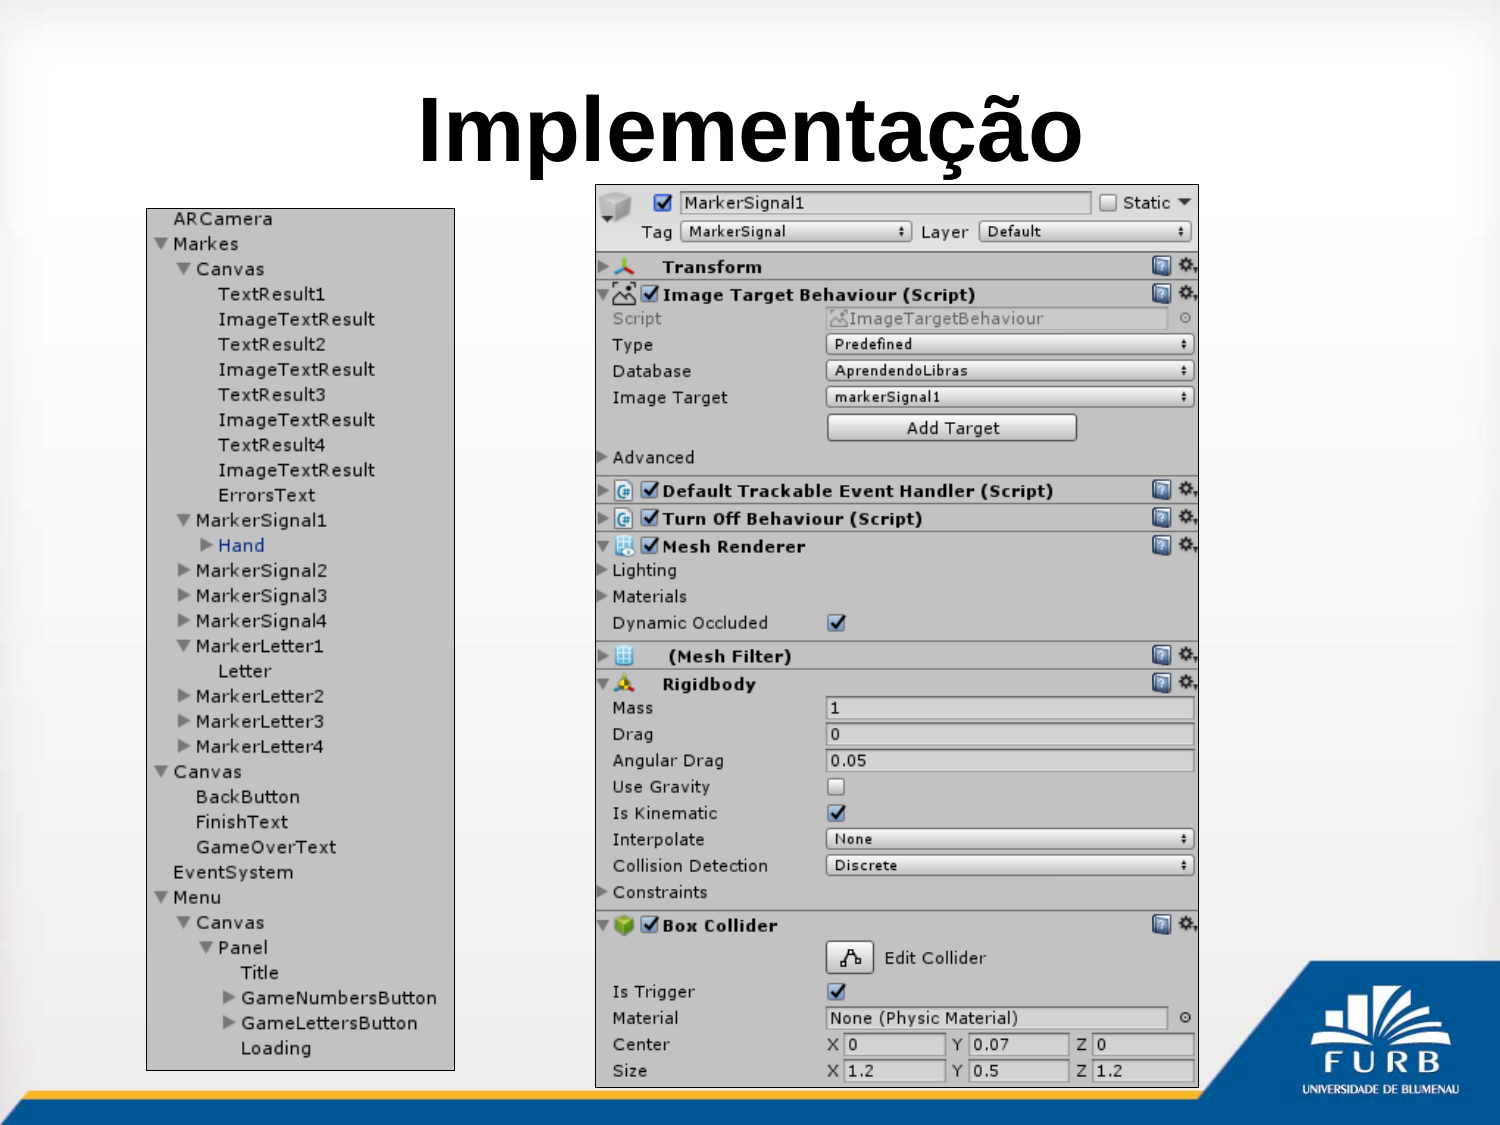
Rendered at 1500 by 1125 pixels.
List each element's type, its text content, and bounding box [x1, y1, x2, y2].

title Implementação [76, 30, 1427, 219]
picture [0, 0, 1500, 1125]
